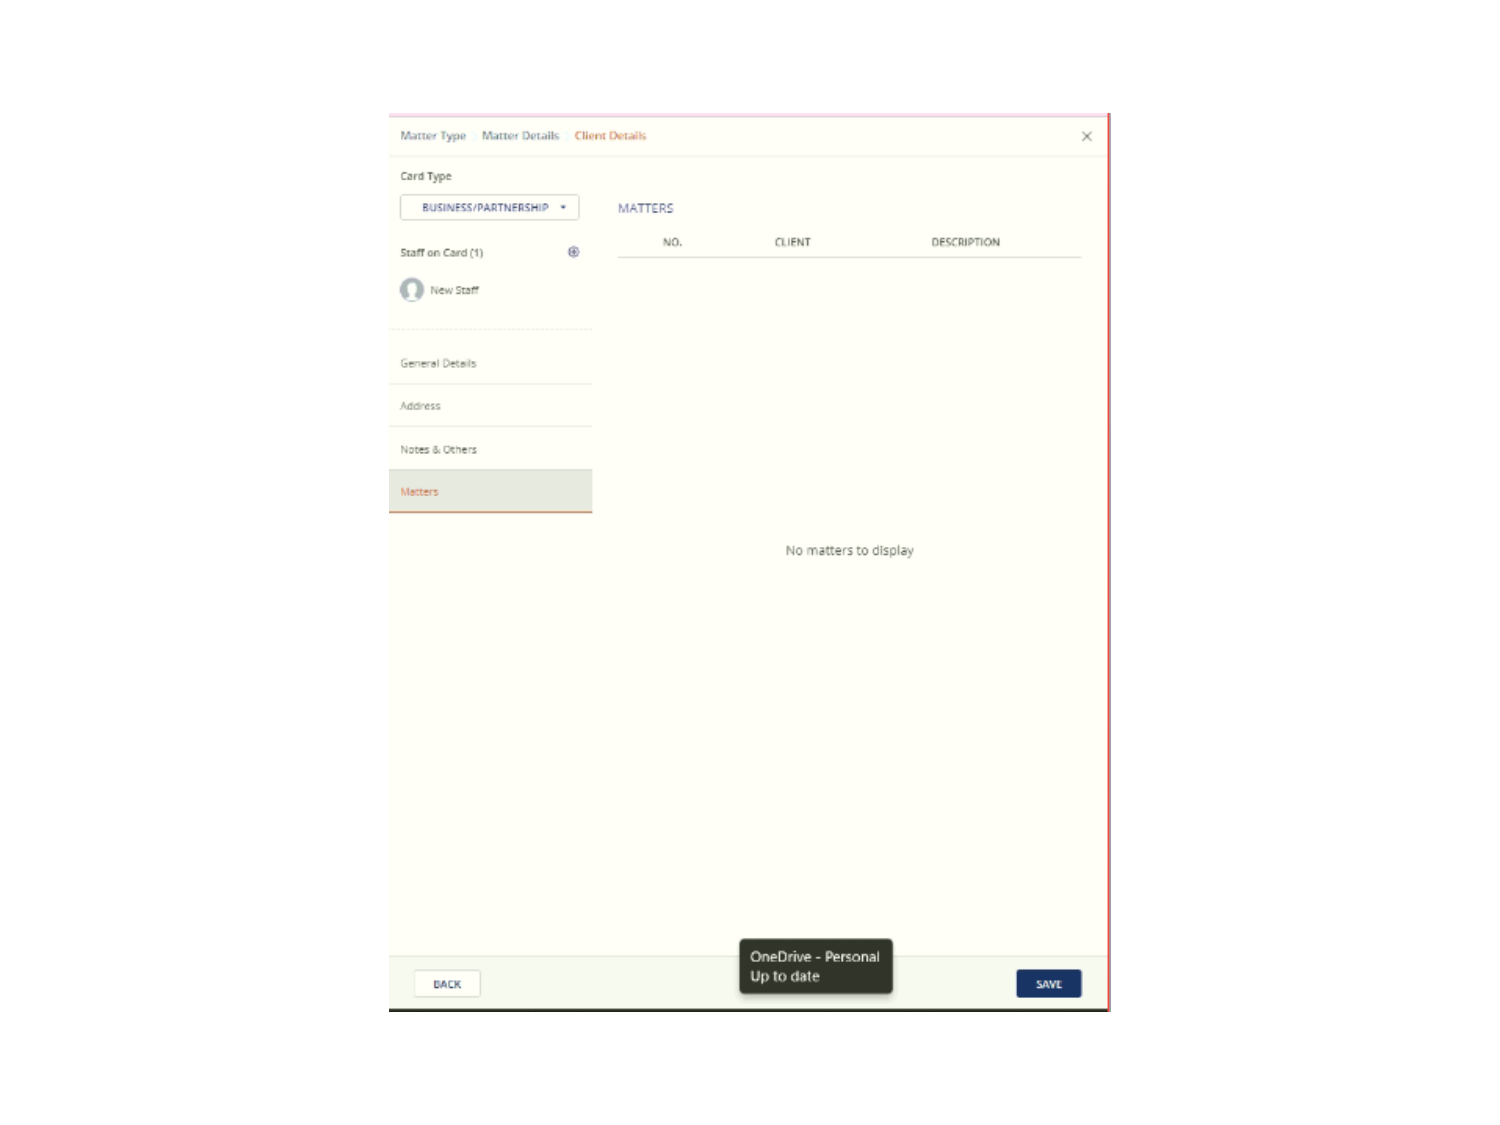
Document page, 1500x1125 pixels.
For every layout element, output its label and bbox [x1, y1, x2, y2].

picture [389, 112, 1111, 1012]
